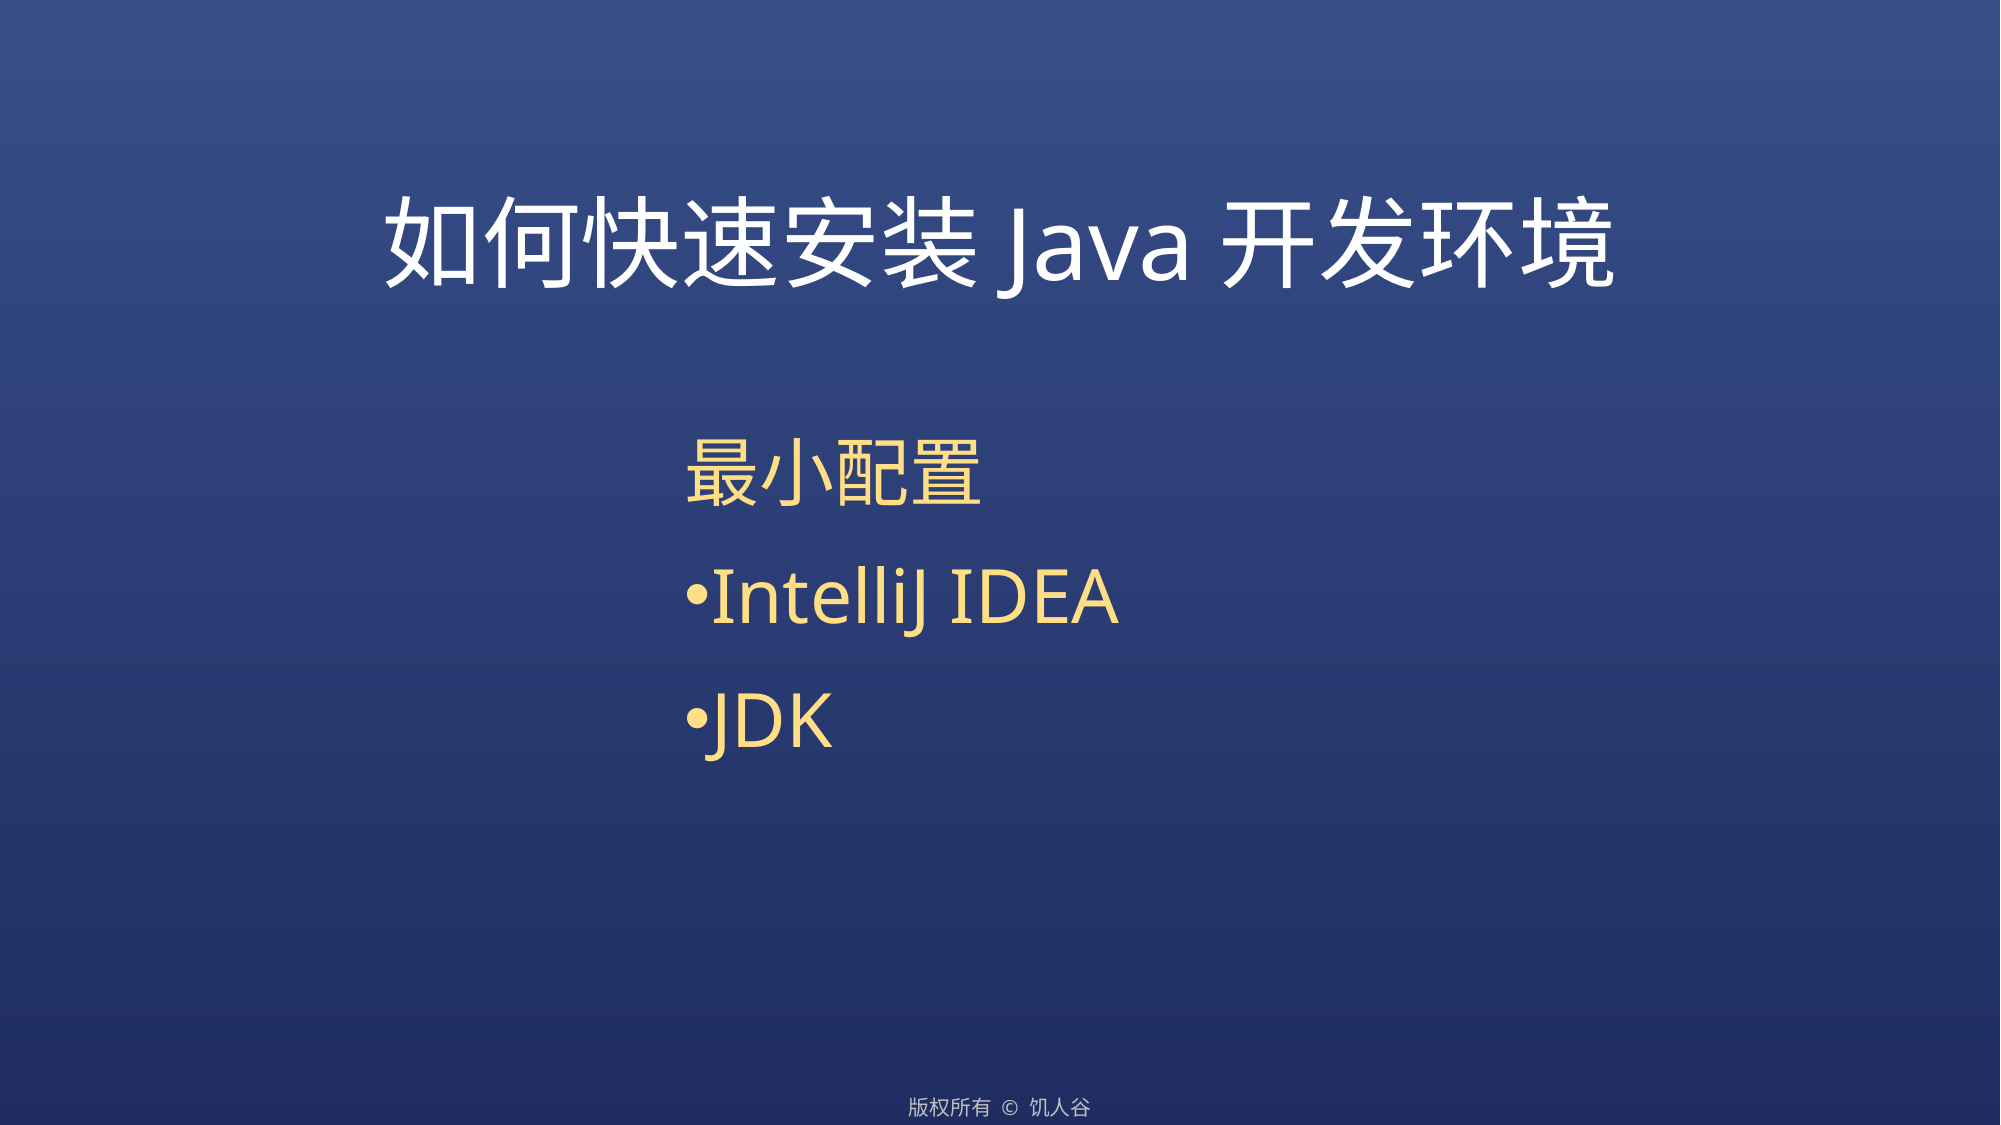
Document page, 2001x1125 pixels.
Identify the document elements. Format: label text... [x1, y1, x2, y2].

list 最小配置 IntelliJ IDEA JDK [670, 417, 1330, 802]
title 如何快速安装Java开发环境 [137, 186, 1863, 311]
